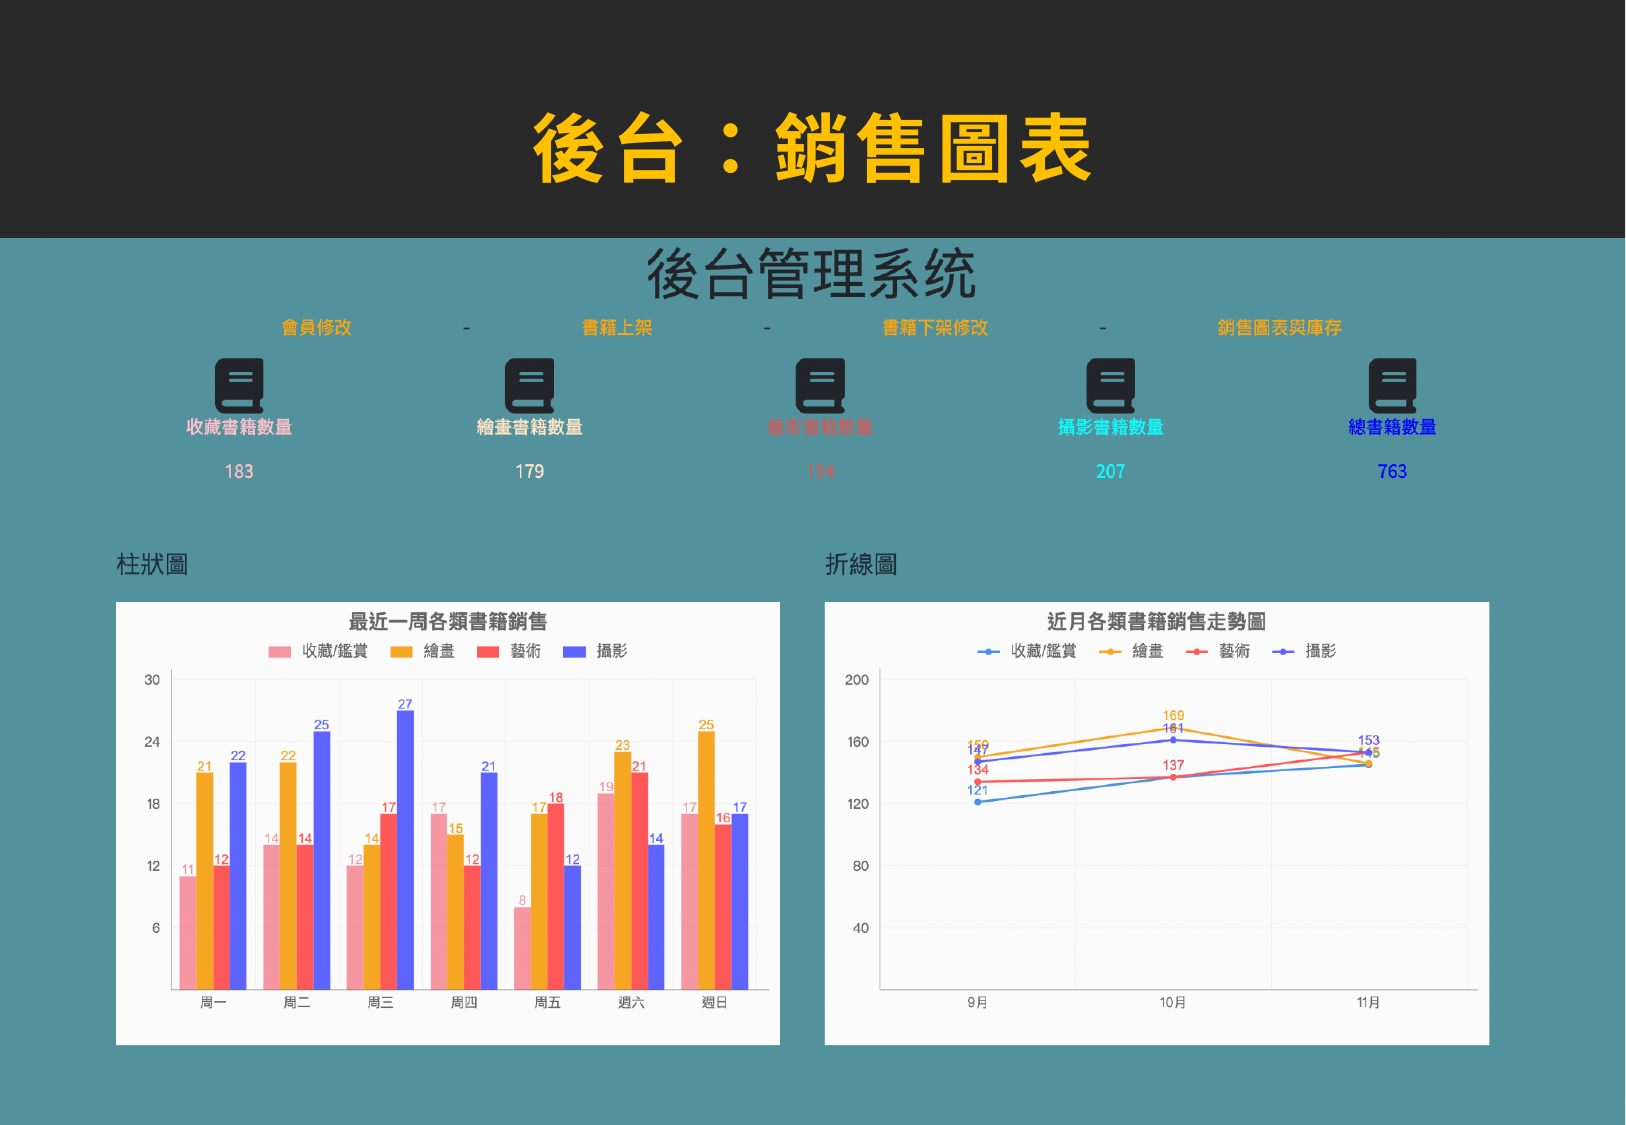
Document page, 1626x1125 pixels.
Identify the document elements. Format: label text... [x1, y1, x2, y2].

picture [0, 0, 1626, 1125]
text_box 後台：銷售圖表 [103, 89, 1522, 204]
